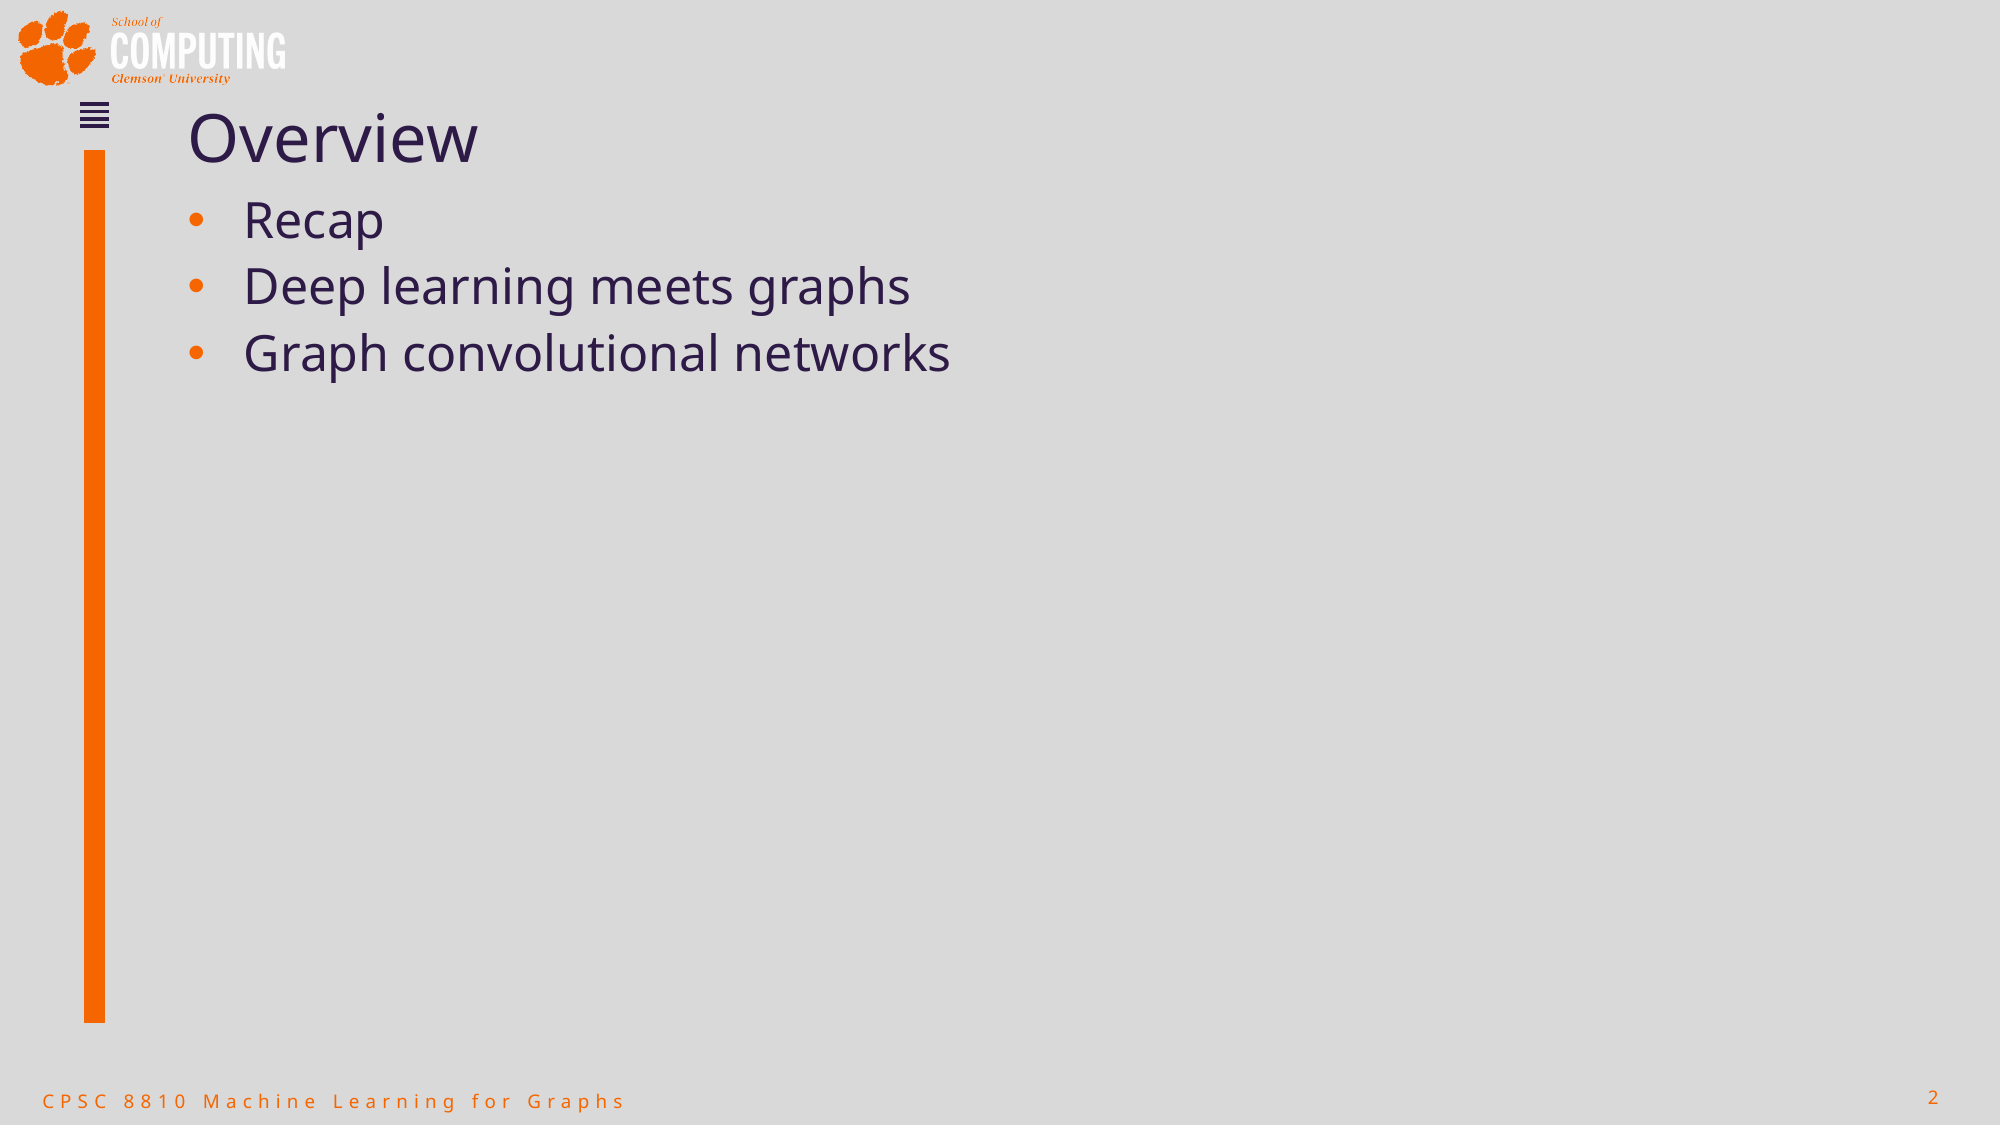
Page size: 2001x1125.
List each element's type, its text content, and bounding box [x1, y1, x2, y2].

picture [18, 10, 285, 86]
list Recap Deep learning meets graphs Graph convolutional networks [187, 195, 1130, 451]
title Overview [187, 104, 1913, 178]
